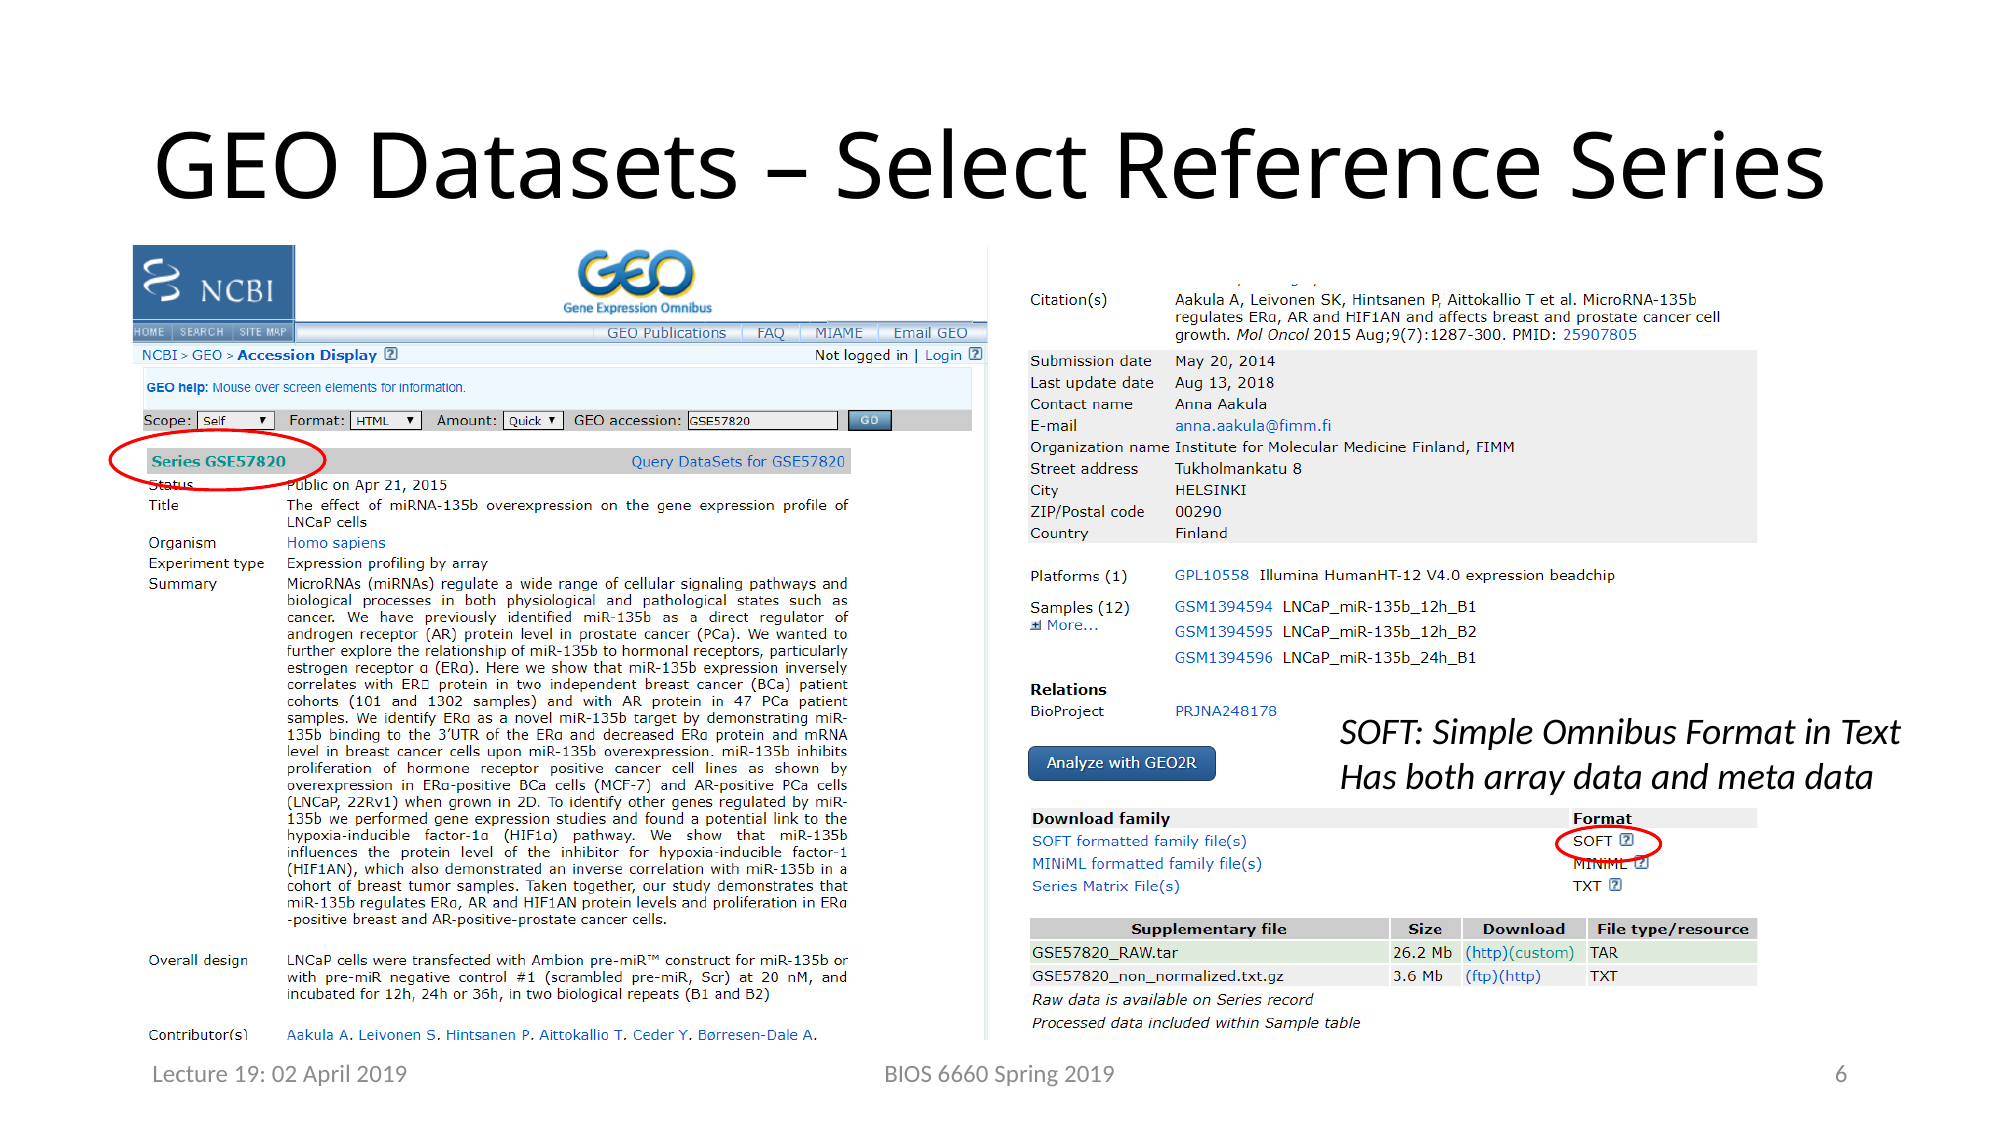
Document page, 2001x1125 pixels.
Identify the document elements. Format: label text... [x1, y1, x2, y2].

title GEO Datasets – Select Reference Series [137, 59, 1863, 278]
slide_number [137, 1042, 588, 1103]
picture [1019, 284, 1758, 1038]
slide_number 6 [1412, 1042, 1863, 1103]
footer BIOS 6660 Spring 2019 [662, 1042, 1338, 1103]
picture [132, 244, 988, 1040]
text_box SOFT: Simple Omnibus Format in Text Has both array data and meta data [1758, 699, 1917, 805]
text_box [108, 440, 132, 480]
